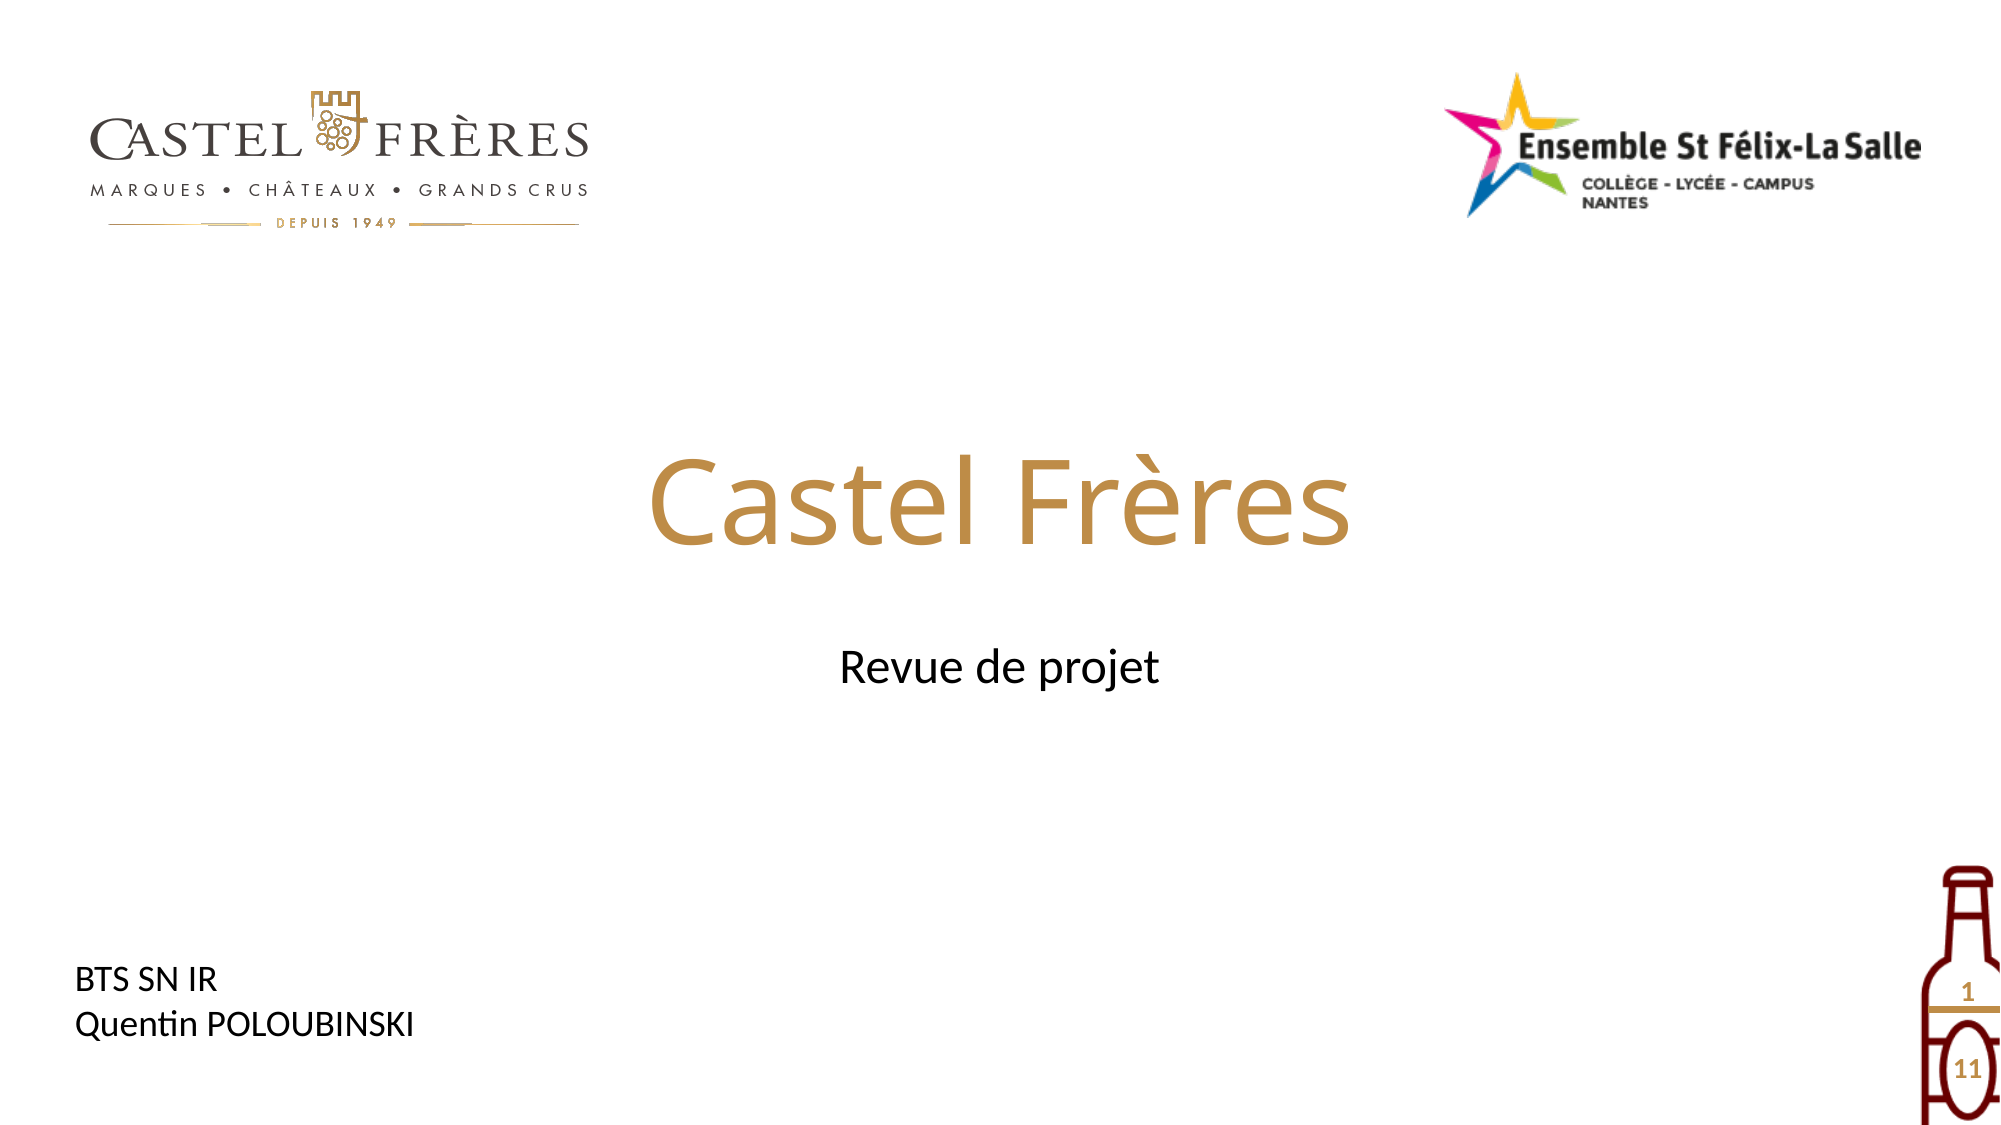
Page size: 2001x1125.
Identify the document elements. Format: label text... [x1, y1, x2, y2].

title Castel Frères [624, 320, 1375, 578]
picture [1905, 865, 2000, 1125]
picture [1444, 72, 1921, 218]
text_box BTS SN IR Quentin POLOUBINSKI [60, 946, 448, 1052]
picture [79, 72, 604, 247]
subtitle Revue de projet [734, 632, 1266, 725]
